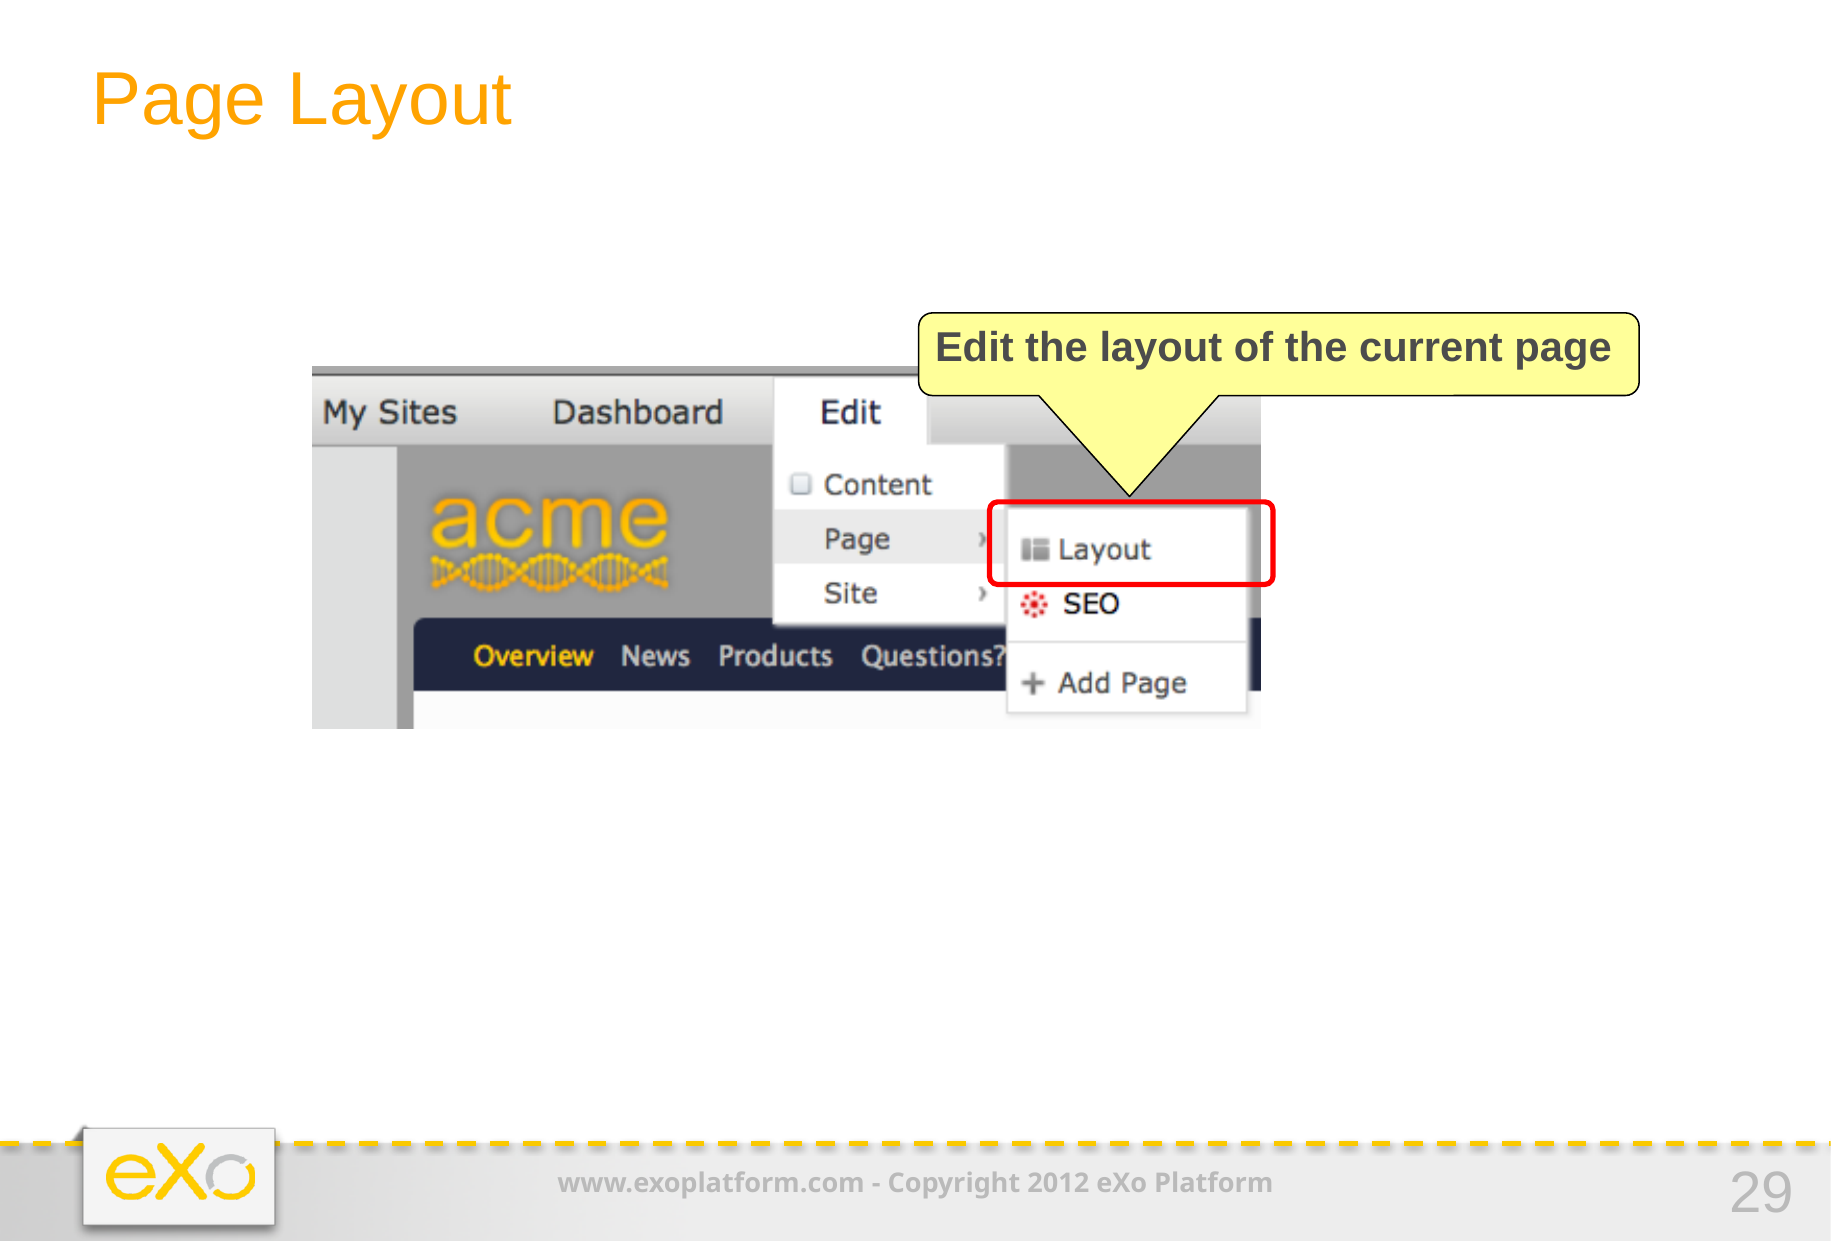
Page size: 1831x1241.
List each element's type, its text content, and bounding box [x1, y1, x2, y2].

text_box Page Layout [91, 49, 1739, 151]
text_box [1267, 502, 1274, 584]
picture [312, 366, 1262, 730]
text_box [94, 198, 1743, 1036]
text_box Edit the layout of the current page [918, 312, 1640, 396]
picture [0, 1113, 1831, 1241]
